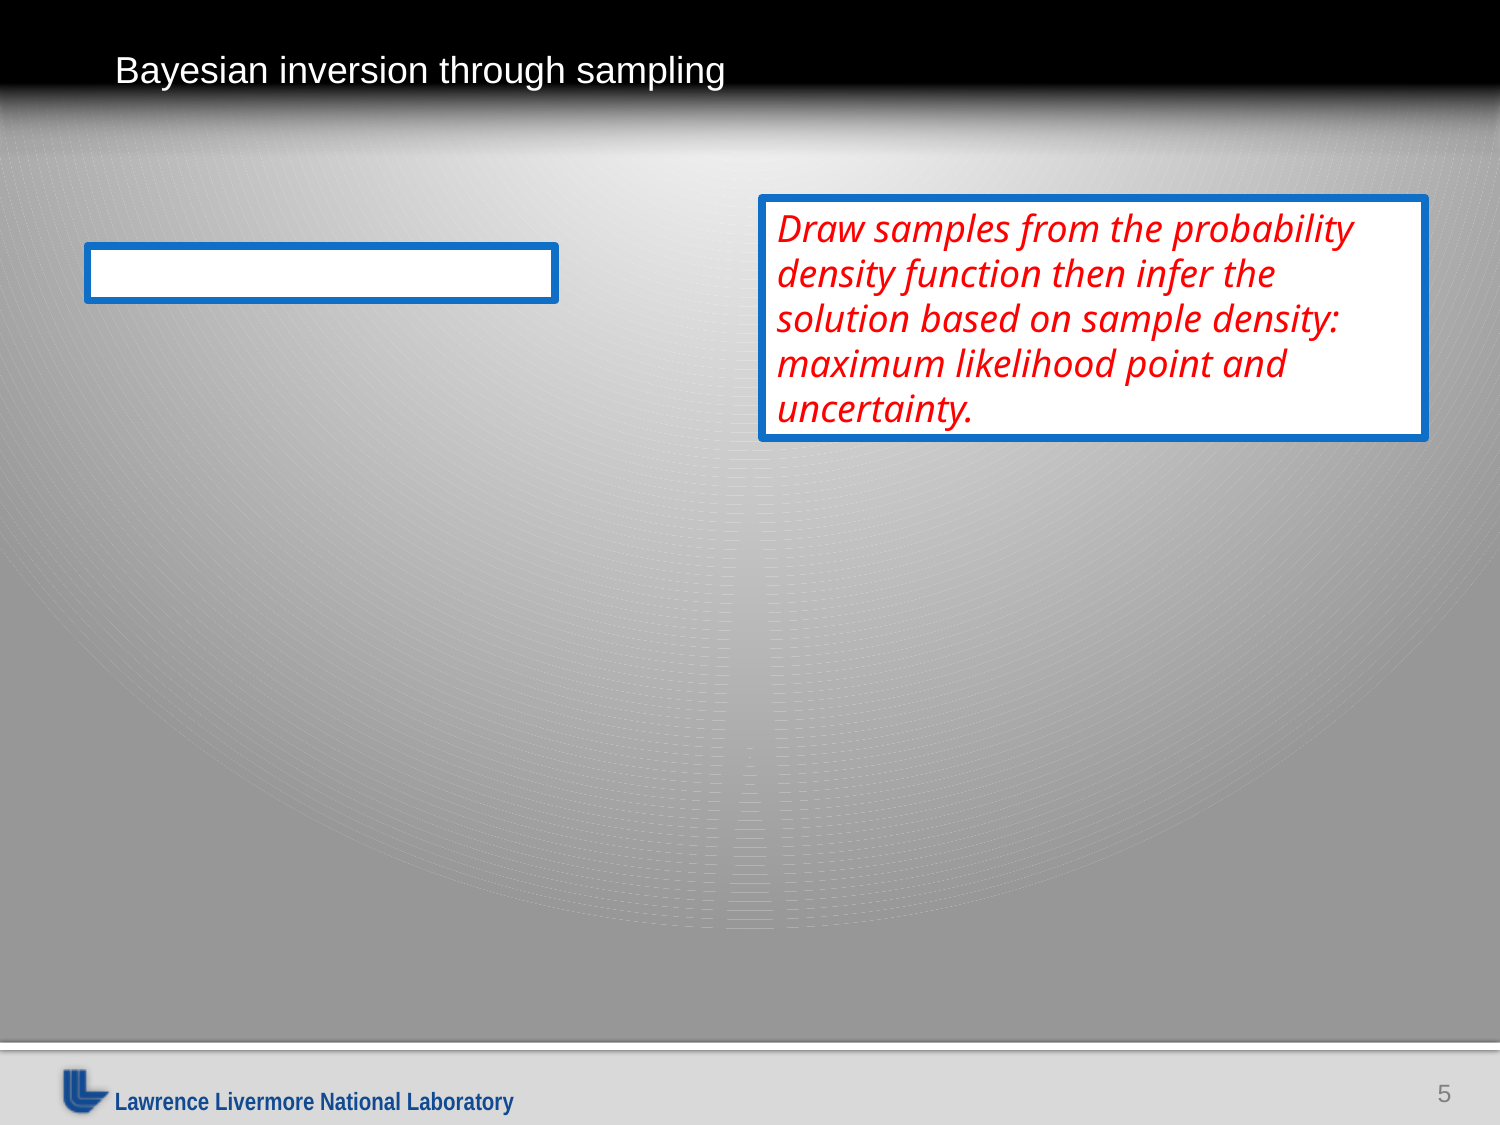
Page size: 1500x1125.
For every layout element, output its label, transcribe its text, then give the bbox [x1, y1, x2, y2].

text_box Draw samples from the probability density function then infer the solution based on sample density: maximum likelihood point and uncertainty. [758, 194, 1429, 442]
slide_number 5 [1345, 1062, 1467, 1108]
text_box Bayesian inversion through sampling [100, 5, 1488, 132]
text_box [63, 0, 1452, 125]
picture [56, 1068, 112, 1119]
text_box [0, 0, 1500, 150]
